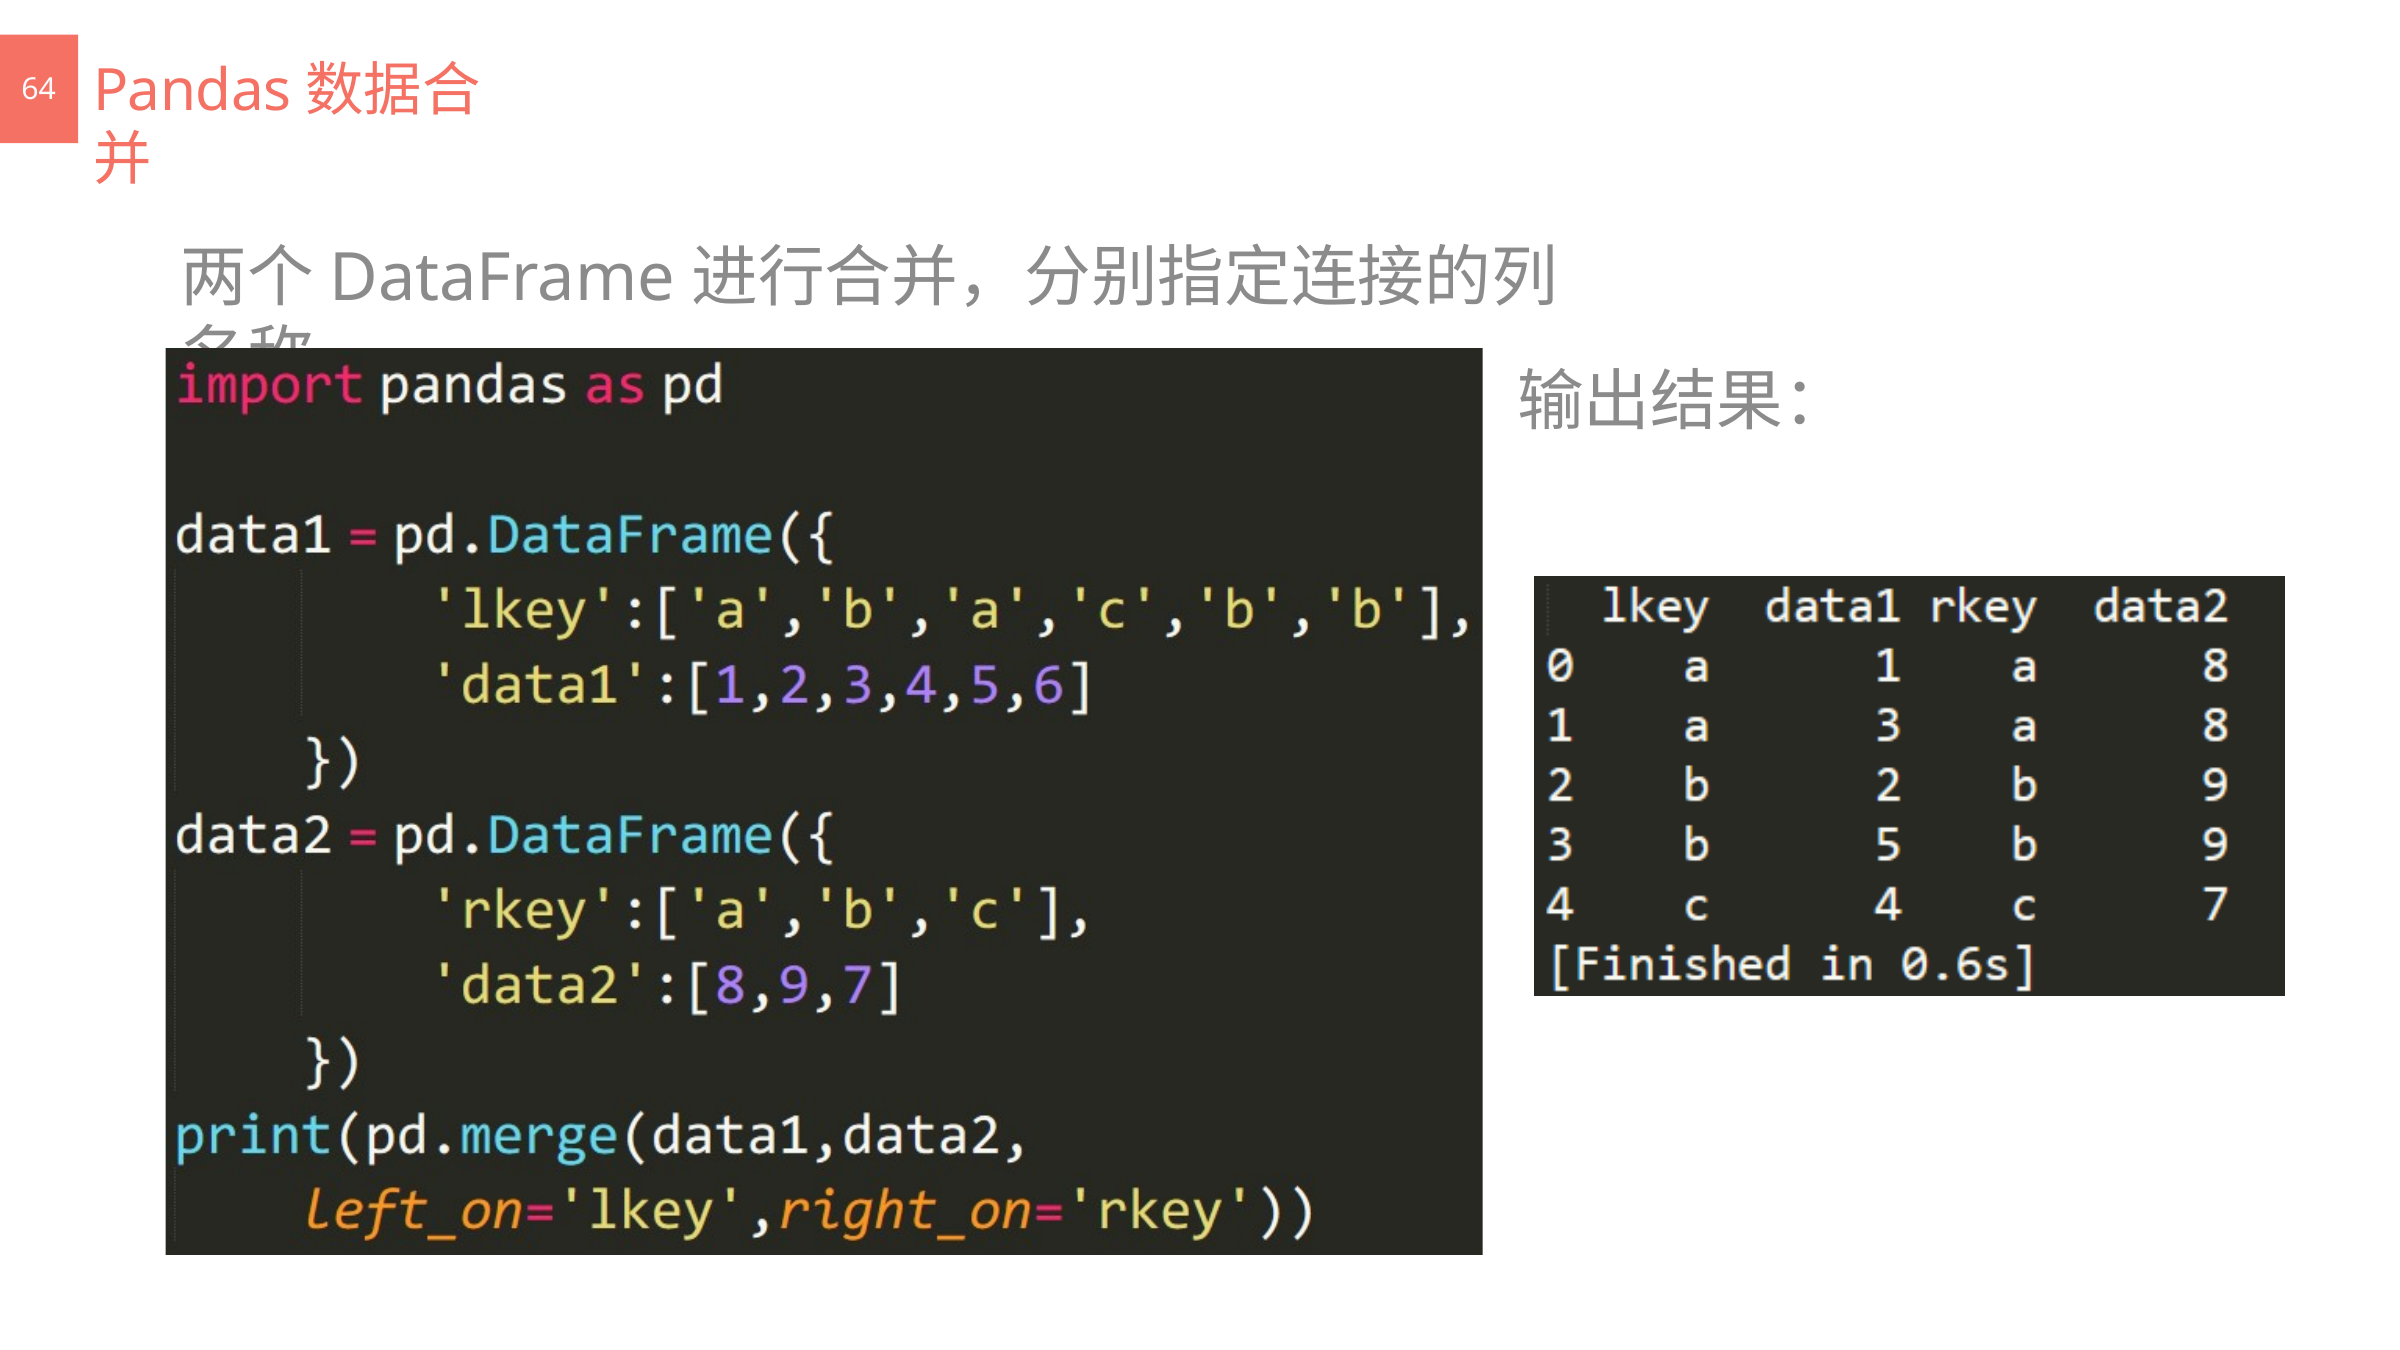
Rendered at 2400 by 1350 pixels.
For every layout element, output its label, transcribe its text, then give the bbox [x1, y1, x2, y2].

picture [1534, 576, 2285, 996]
text_box [0, 34, 79, 144]
text_box Pandas数据合并 [91, 49, 528, 192]
text_box 64 [19, 67, 59, 106]
text_box [165, 348, 1483, 1255]
text_box 输出结果： [1515, 355, 1879, 438]
text_box 两个DataFrame进行合并，分别指定连接的列名称 [178, 231, 1616, 394]
